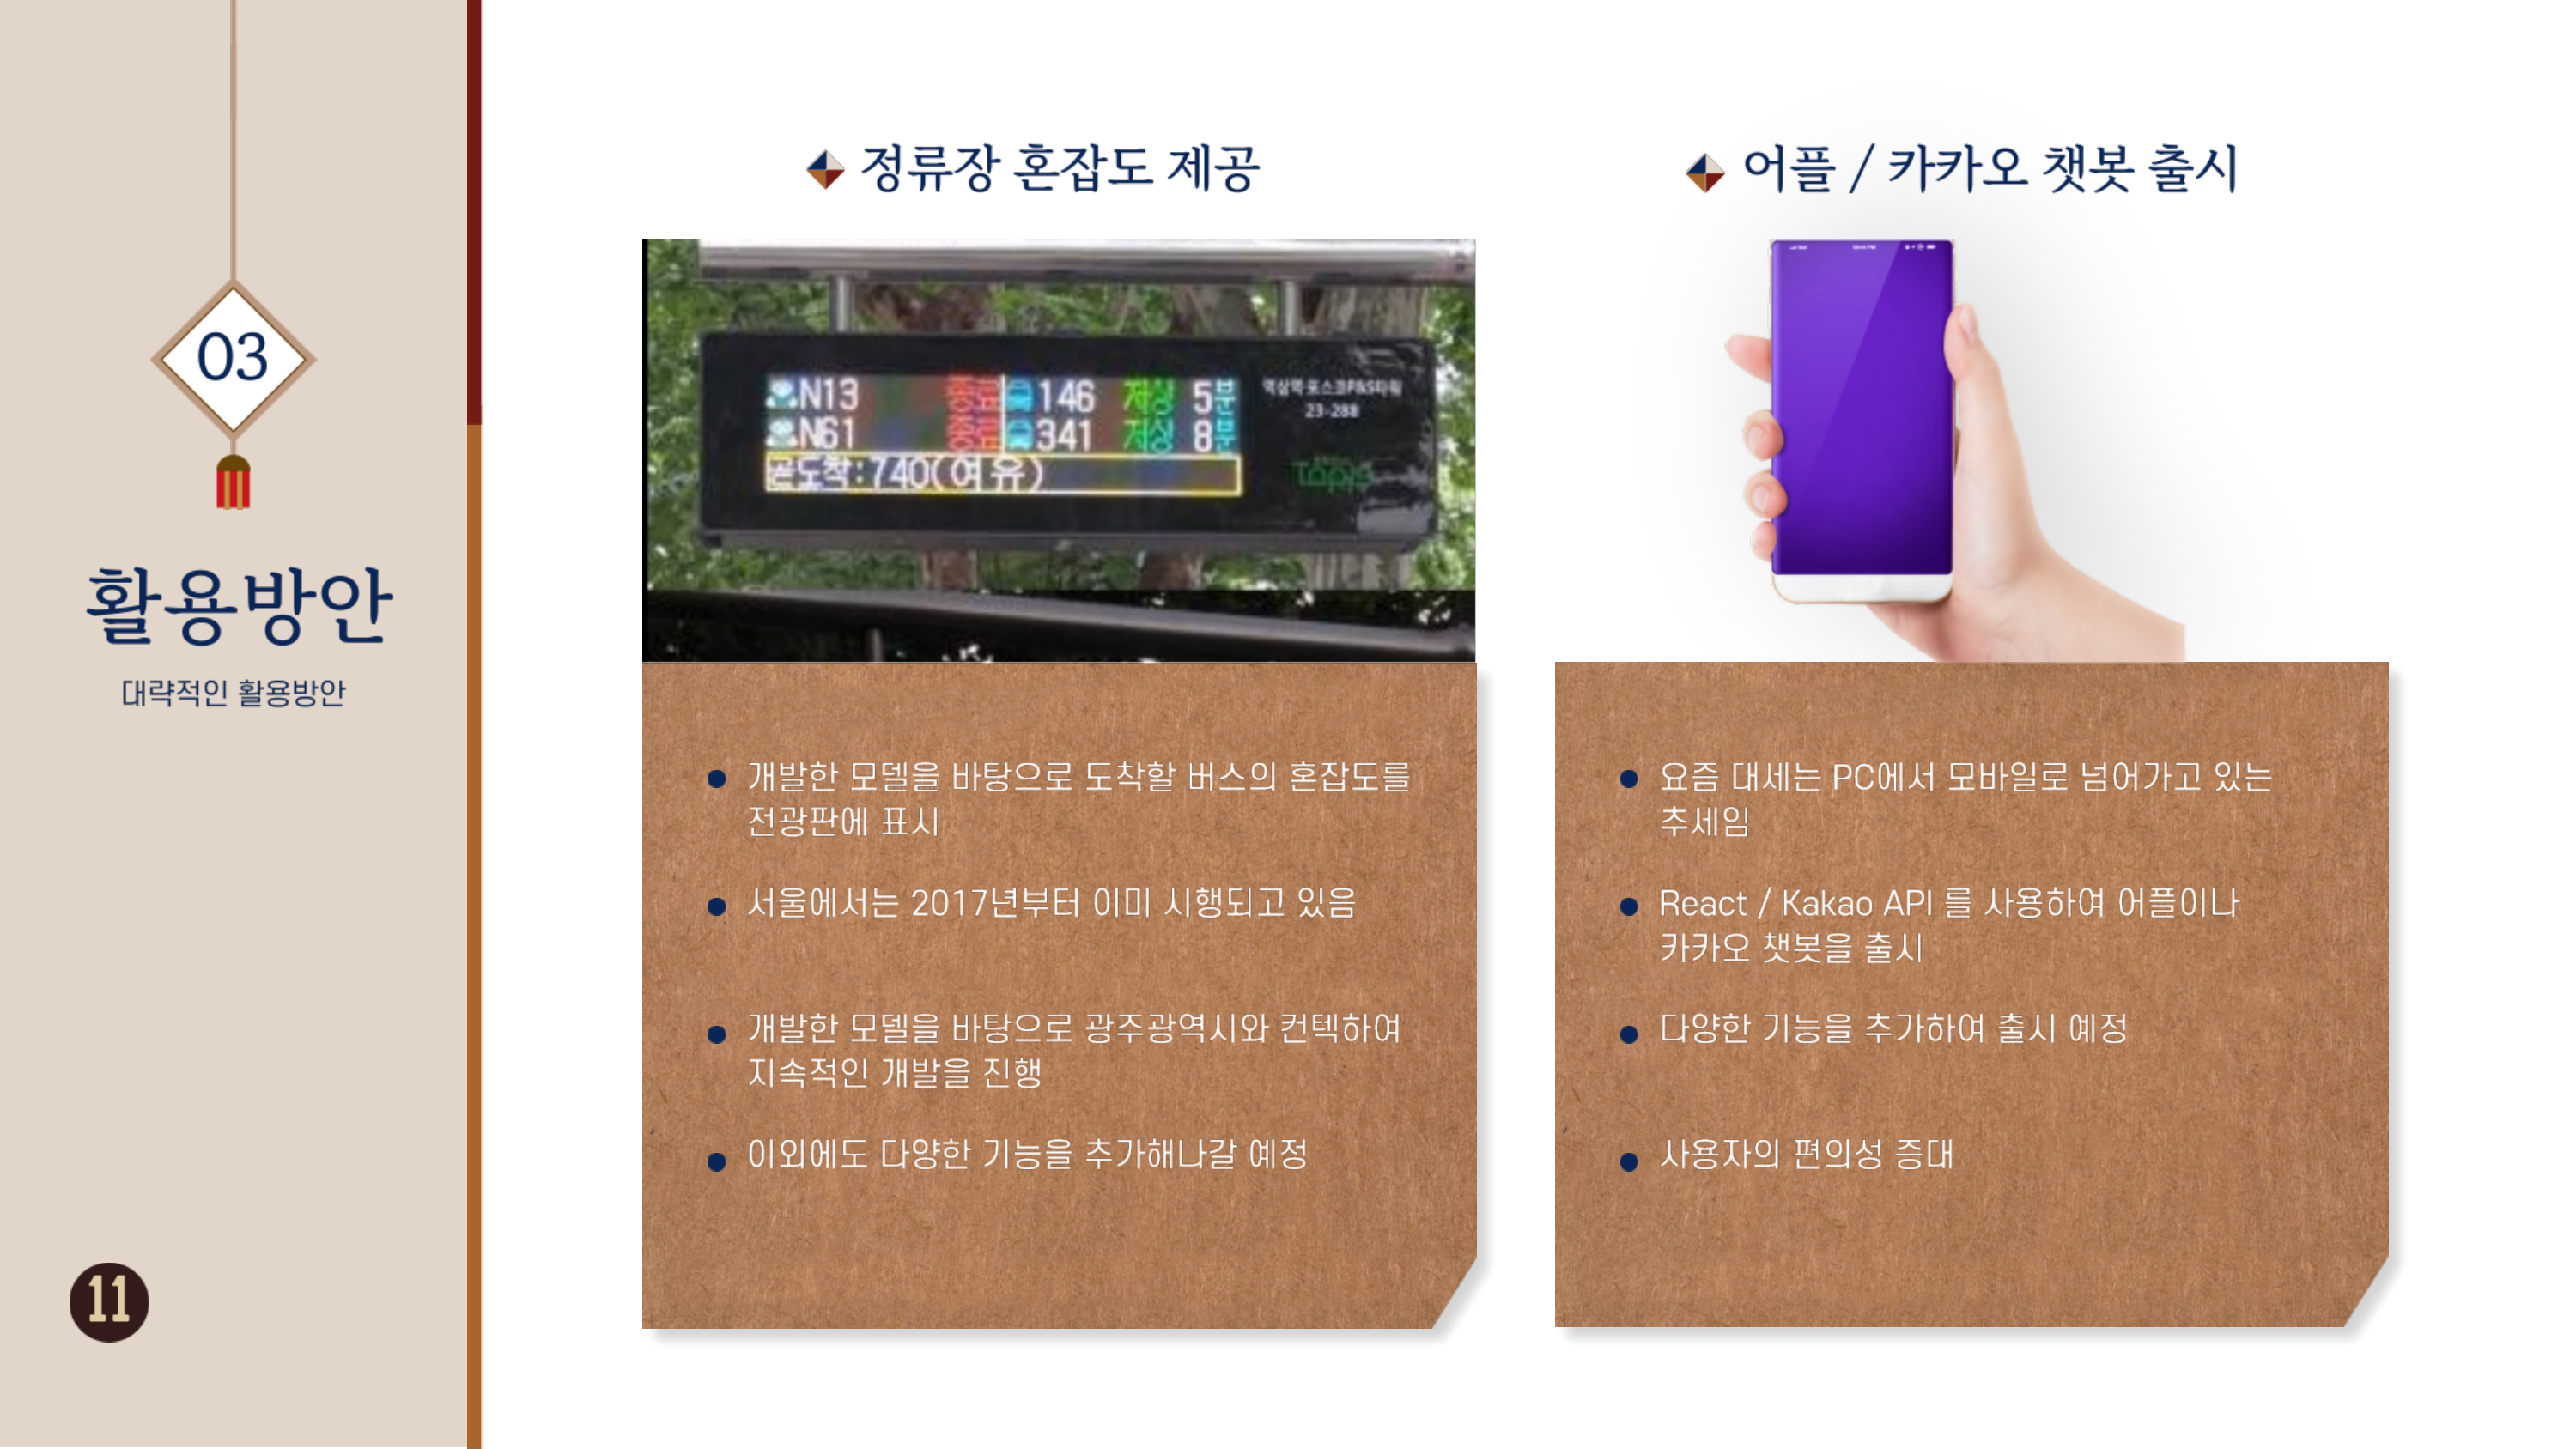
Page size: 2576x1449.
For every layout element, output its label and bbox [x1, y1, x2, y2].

text_box [1619, 1153, 1638, 1172]
text_box [1554, 670, 2389, 1328]
text_box [467, 431, 483, 1449]
text_box [642, 670, 1477, 1329]
text_box [642, 239, 1477, 664]
picture [483, 16, 2576, 1449]
text_box [1619, 898, 1638, 916]
text_box [708, 898, 726, 916]
text_box [1619, 770, 1638, 789]
text_box [708, 1025, 726, 1044]
text_box [708, 770, 726, 789]
picture [35, 528, 431, 729]
text_box [1554, 239, 2389, 664]
text_box [150, 0, 318, 510]
picture [184, 305, 298, 413]
text_box [1619, 1025, 1638, 1044]
picture [741, 875, 1372, 933]
text_box [0, 0, 465, 1447]
text_box [51, 1262, 169, 1343]
picture [741, 1126, 1323, 1185]
text_box [805, 149, 847, 191]
text_box [1685, 153, 1726, 195]
text_box [467, 0, 483, 426]
picture [741, 1001, 1414, 1104]
picture [741, 749, 1426, 852]
text_box [708, 1153, 726, 1172]
